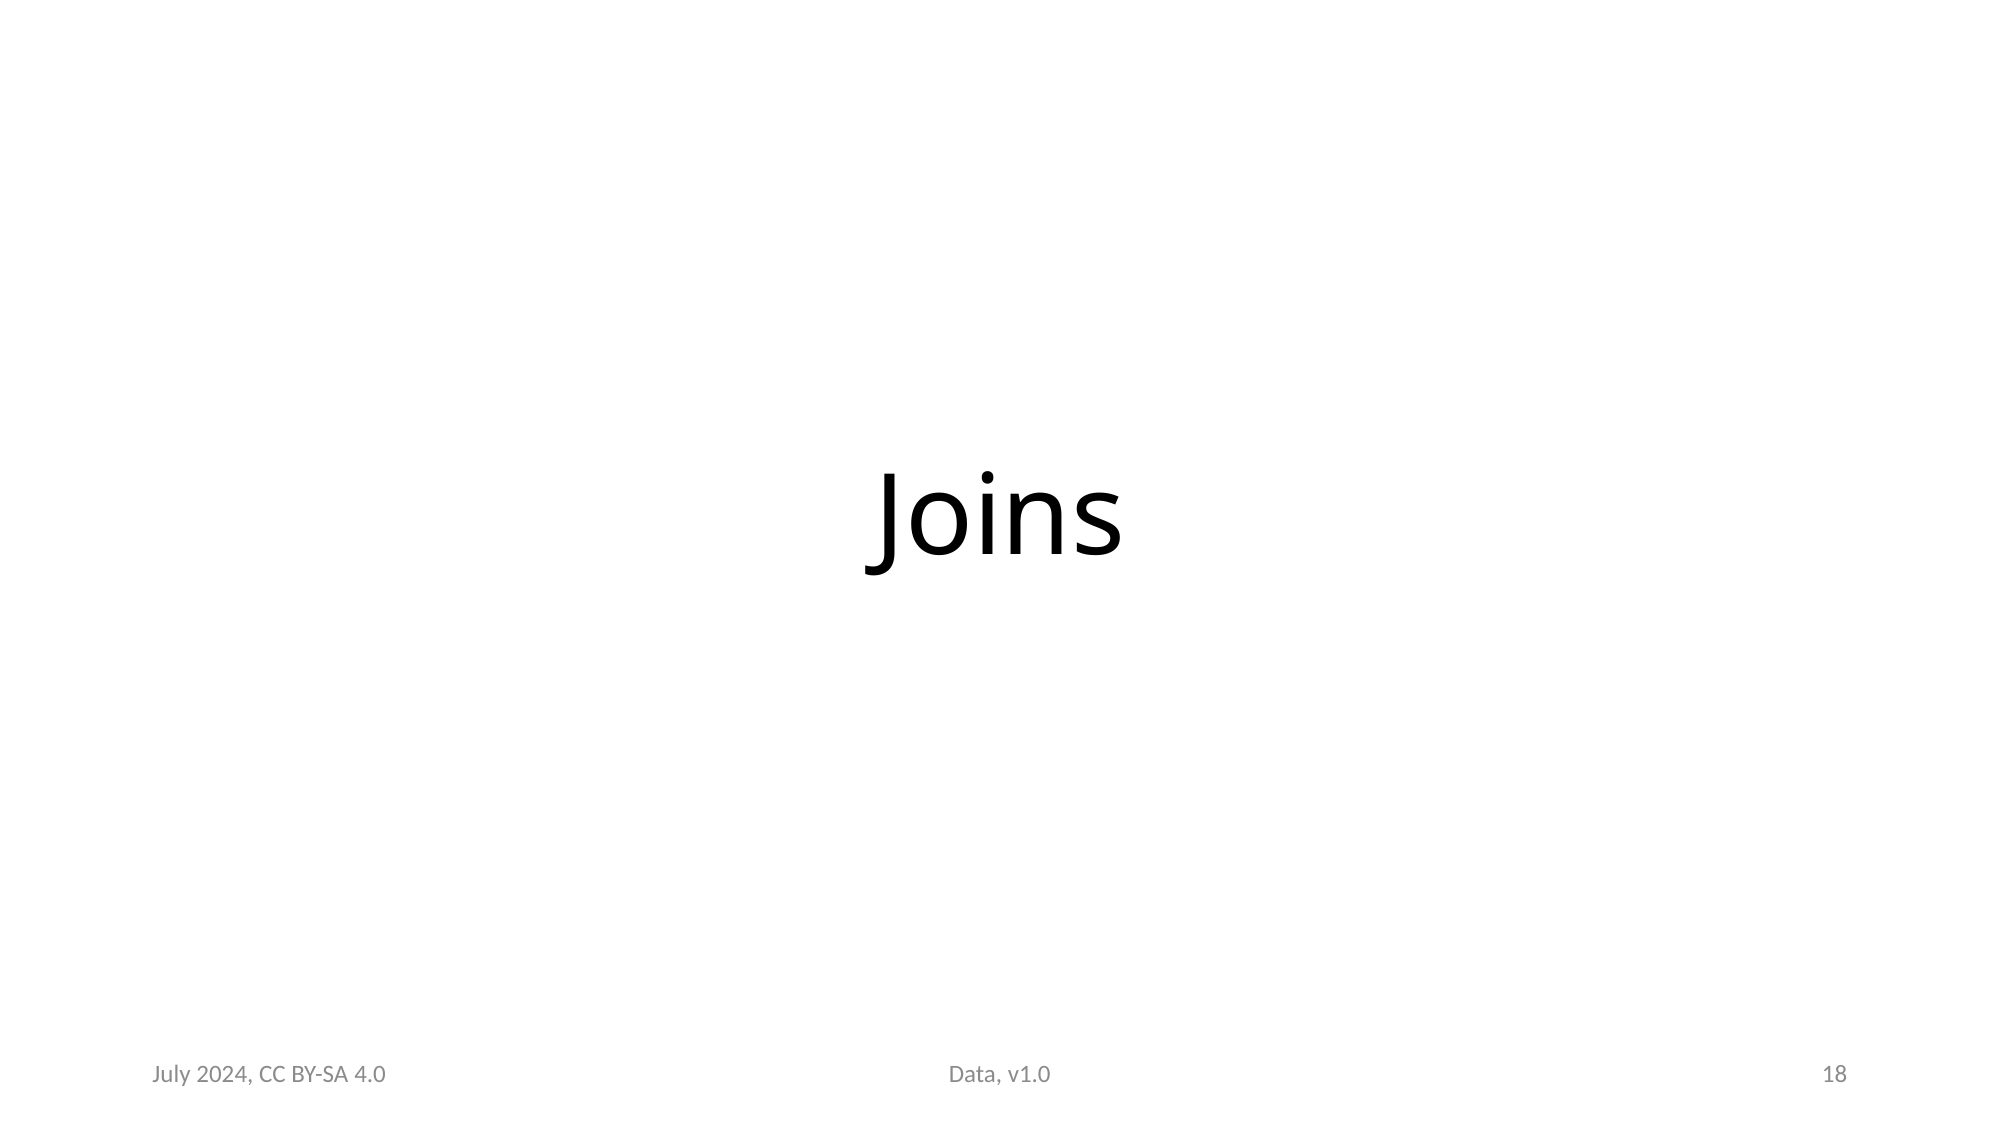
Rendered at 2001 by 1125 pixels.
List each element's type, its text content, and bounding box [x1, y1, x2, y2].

slide_number 18 [1412, 1042, 1863, 1103]
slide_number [137, 1042, 588, 1103]
title Joins [137, 444, 1863, 593]
footer Data, v1.0 [662, 1042, 1338, 1103]
